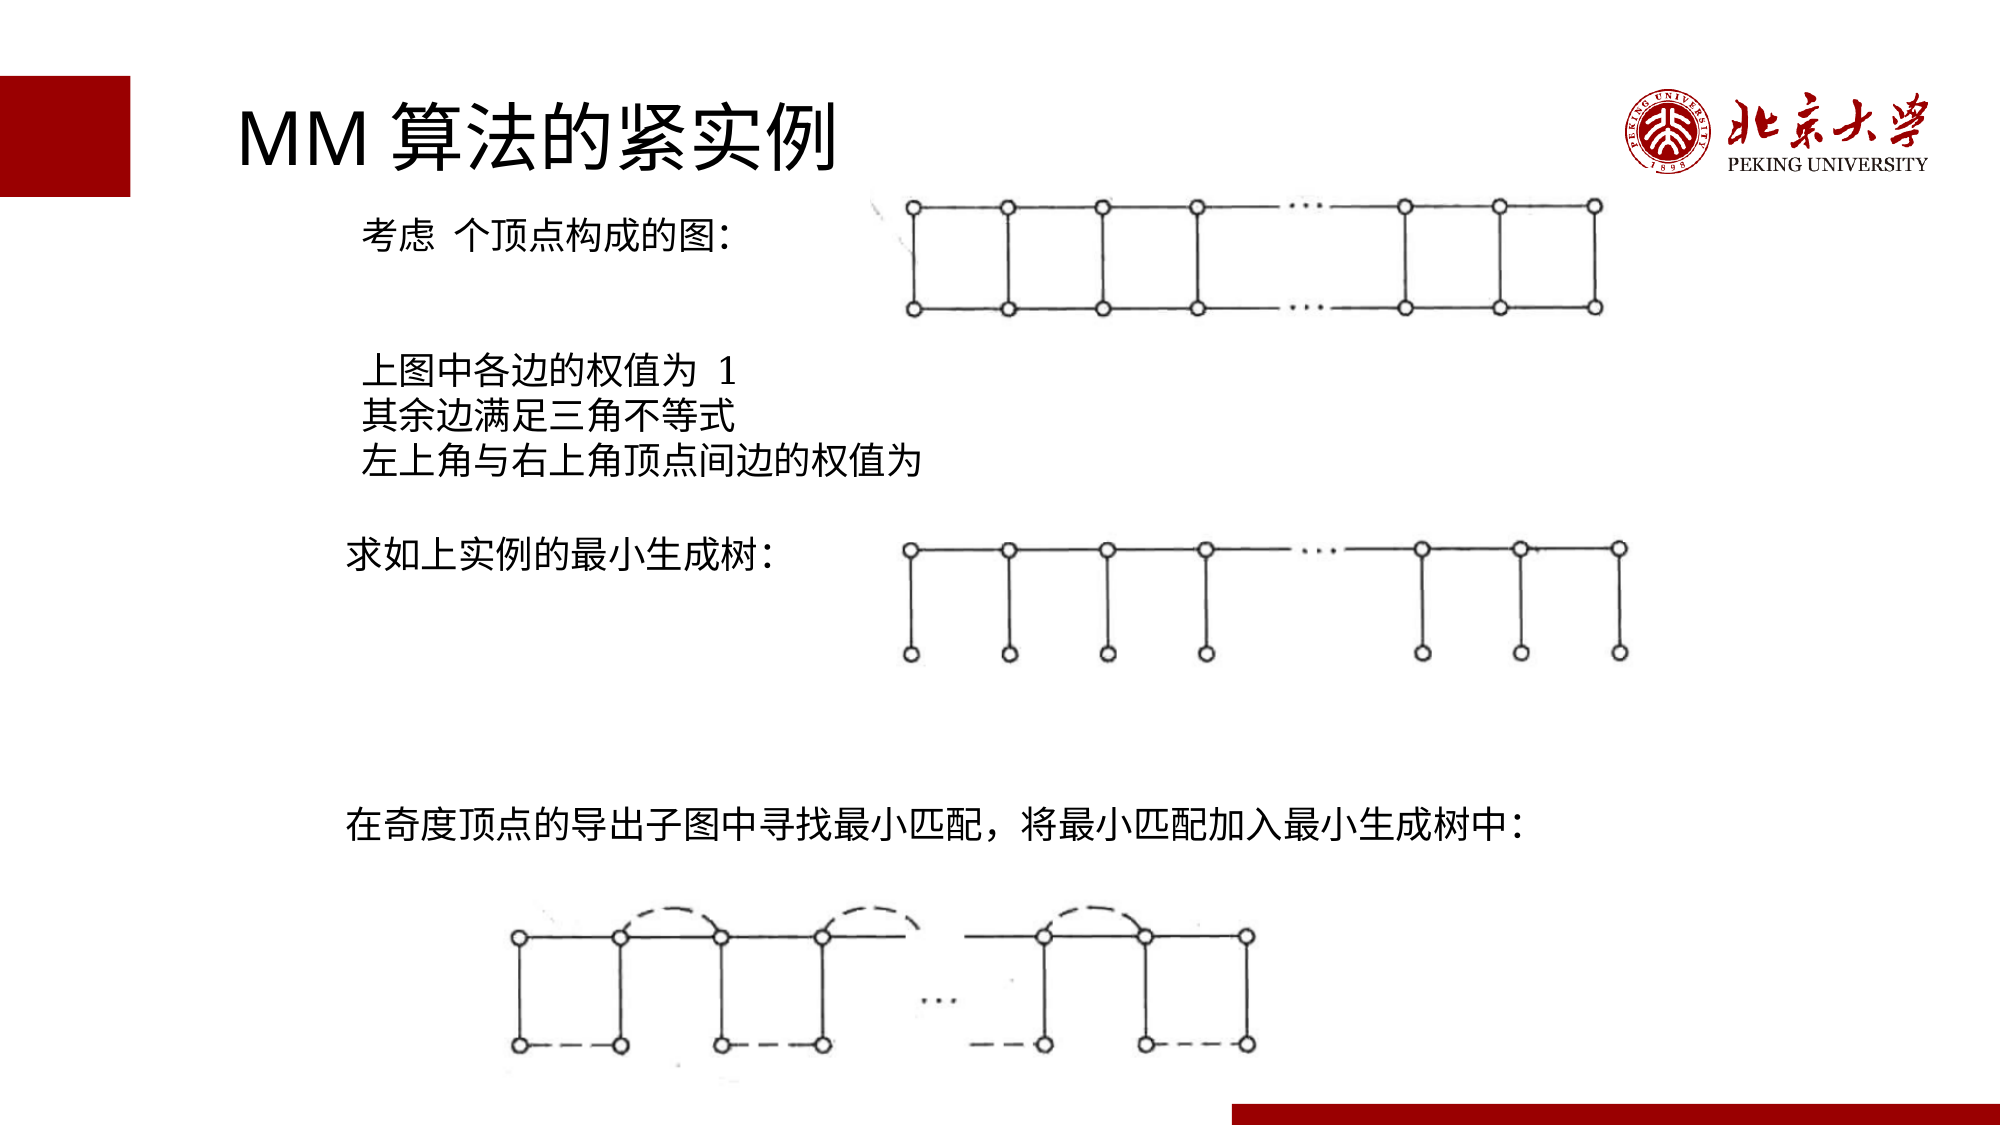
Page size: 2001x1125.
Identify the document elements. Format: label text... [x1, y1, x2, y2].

picture [482, 887, 1305, 1088]
picture [870, 516, 1673, 690]
text_box 求如上实例的最小生成树： 在奇度顶点的导出子图中寻找最小匹配，将最小匹配加入最小生成树中： [330, 523, 1651, 853]
picture [870, 89, 1928, 346]
text_box [0, 75, 131, 197]
text_box [1231, 1103, 2000, 1125]
text_box MM算法的紧实例 [220, 83, 1173, 189]
